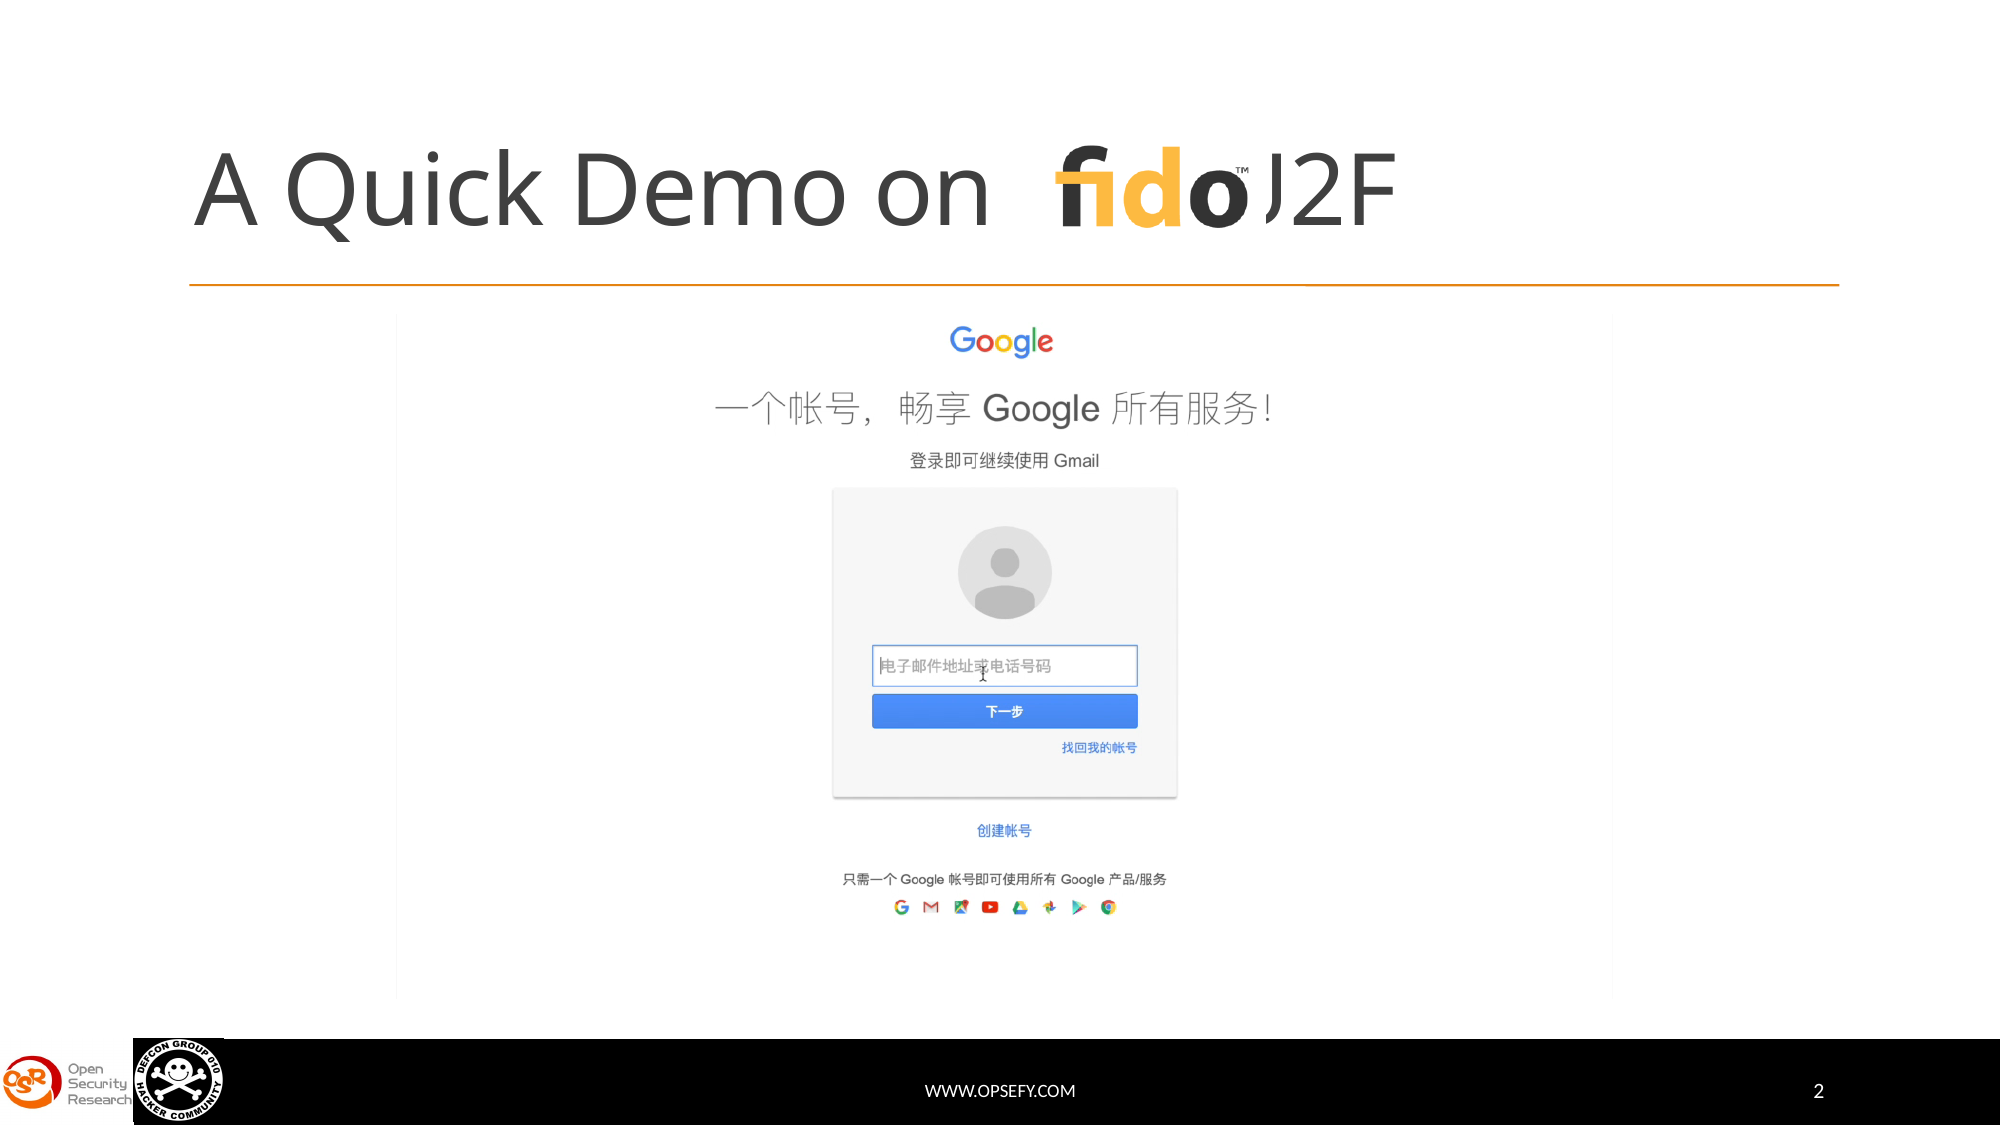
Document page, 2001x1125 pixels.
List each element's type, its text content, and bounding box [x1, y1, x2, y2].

footer www.opsefy.com [604, 1059, 1396, 1120]
picture [1040, 136, 1266, 236]
picture [0, 1038, 224, 1125]
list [395, 313, 1615, 1000]
slide_number 2 [1624, 1059, 1840, 1120]
title A Quick Demo on U2F [179, 94, 1830, 254]
